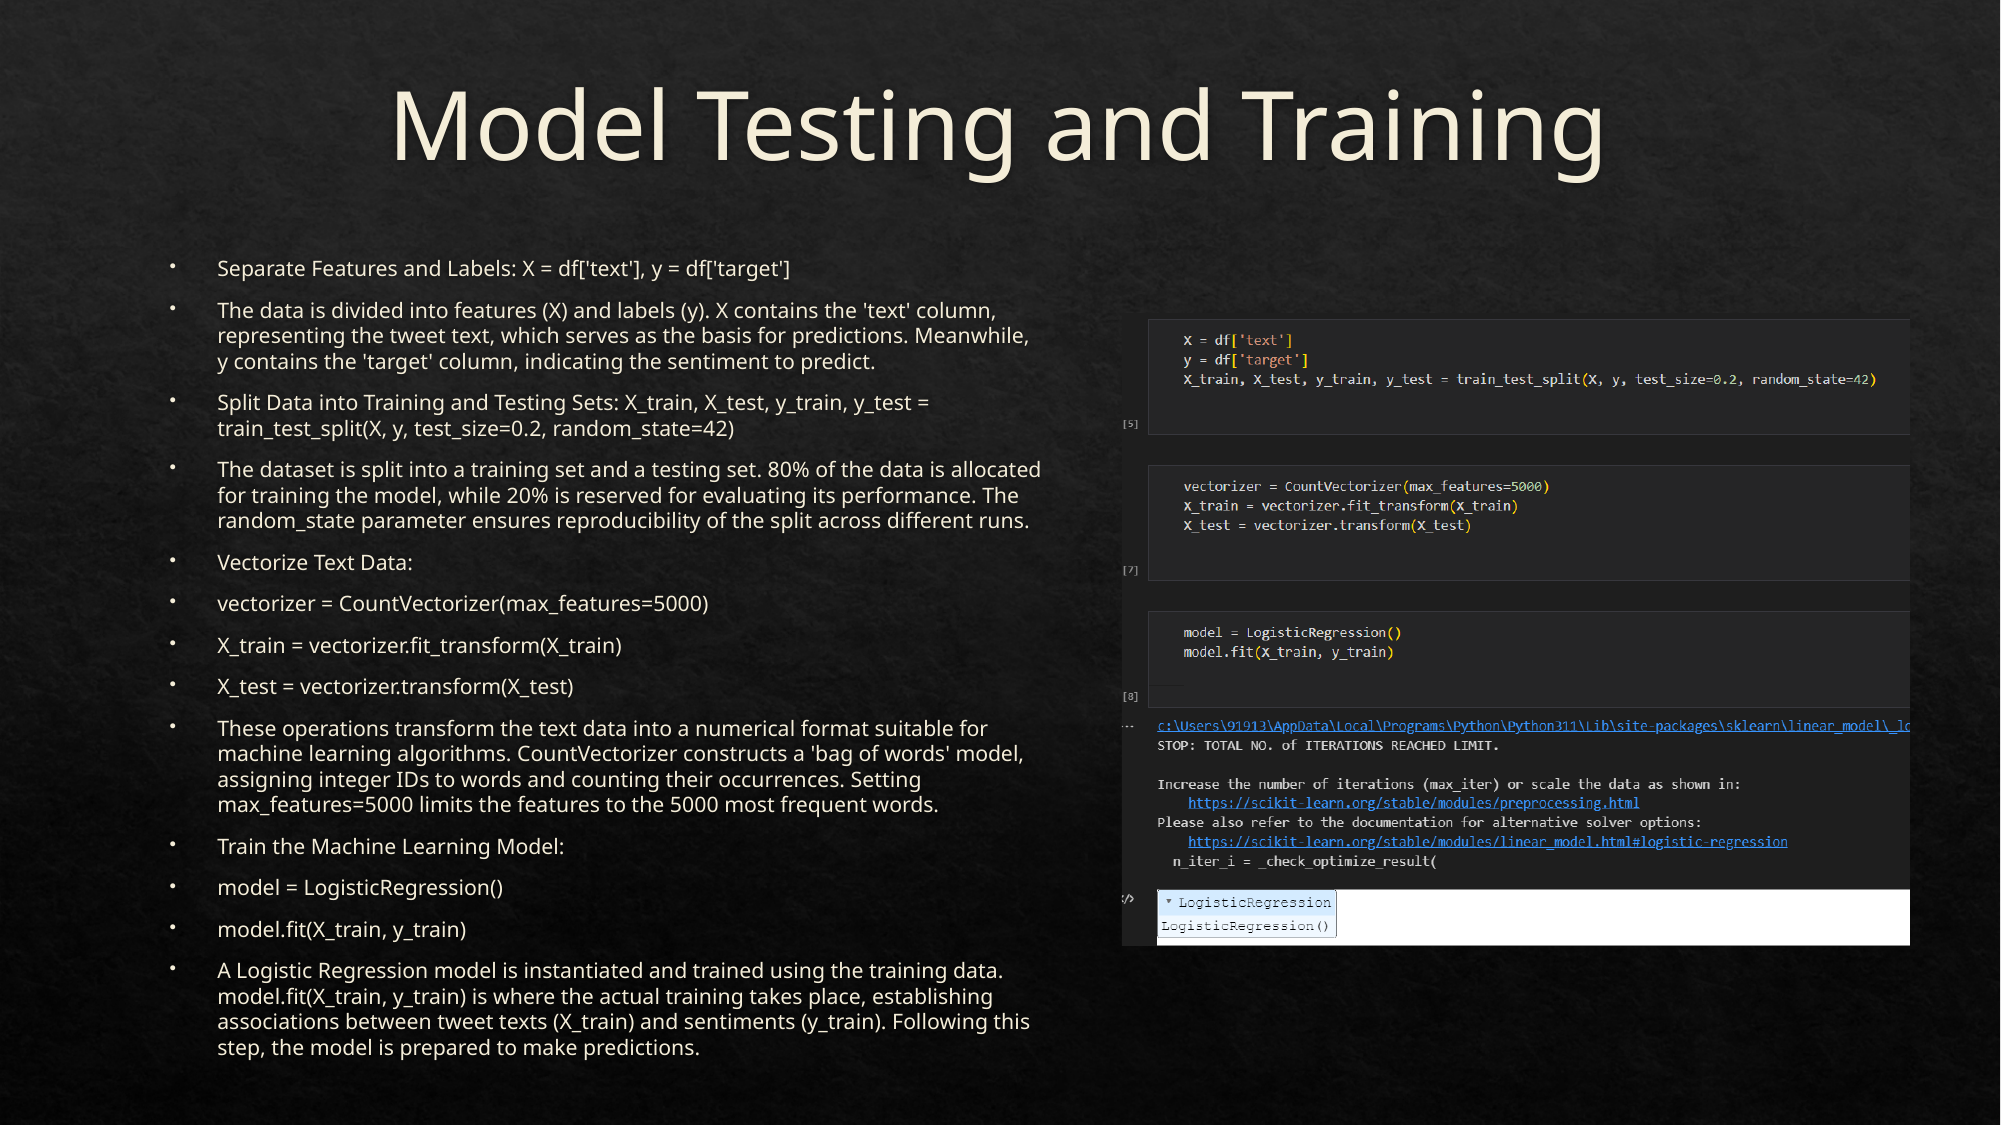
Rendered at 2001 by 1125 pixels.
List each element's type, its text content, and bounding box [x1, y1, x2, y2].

text_box [0, 0, 2000, 1125]
title Model Testing and Training [149, 53, 1849, 205]
picture [1121, 313, 1911, 946]
list Separate Features and Labels: X = df['text'], y = df['target'] The data is divided into features (X) and labels (y). X contains the 'text' column, representing the tweet text, which serves as the basis for predictions. Meanwhile, y contains the 'target' column, indicating the sentiment to predict. Split Data into Training and Testing Sets: X_train, X_test, y_train, y_test = train_test_split(X, y, test_size=0.2, random_state=42) The dataset is split into a training set and a testing set. 80% of the data is allocated for training the model, while 20% is reserved for evaluating its performance. The random_state parameter ensures reproducibility of the split across different runs. Vectorize Text Data: vectorizer = CountVectorizer(max_features=5000) X_train = vectorizer.fit_transform(X_train) X_test = vectorizer.transform(X_test) These operations transform the text data into a numerical format suitable for machine learning algorithms. CountVectorizer constructs a 'bag of words' model, assigning integer IDs to words and counting their occurrences. Setting max_features=5000 limits the features to the 5000 most frequent words. Train the Machine Learning Model: model = LogisticRegression() model.fit(X_train, y_train) A Logistic Regression model is instantiated and trained using the training data. model.fit(X_train, y_train) is where the actual training takes place, establishing associations between tweet texts (X_train) and sentiments (y_train). Following this step, the model is prepared to make predictions. [149, 243, 1060, 1072]
